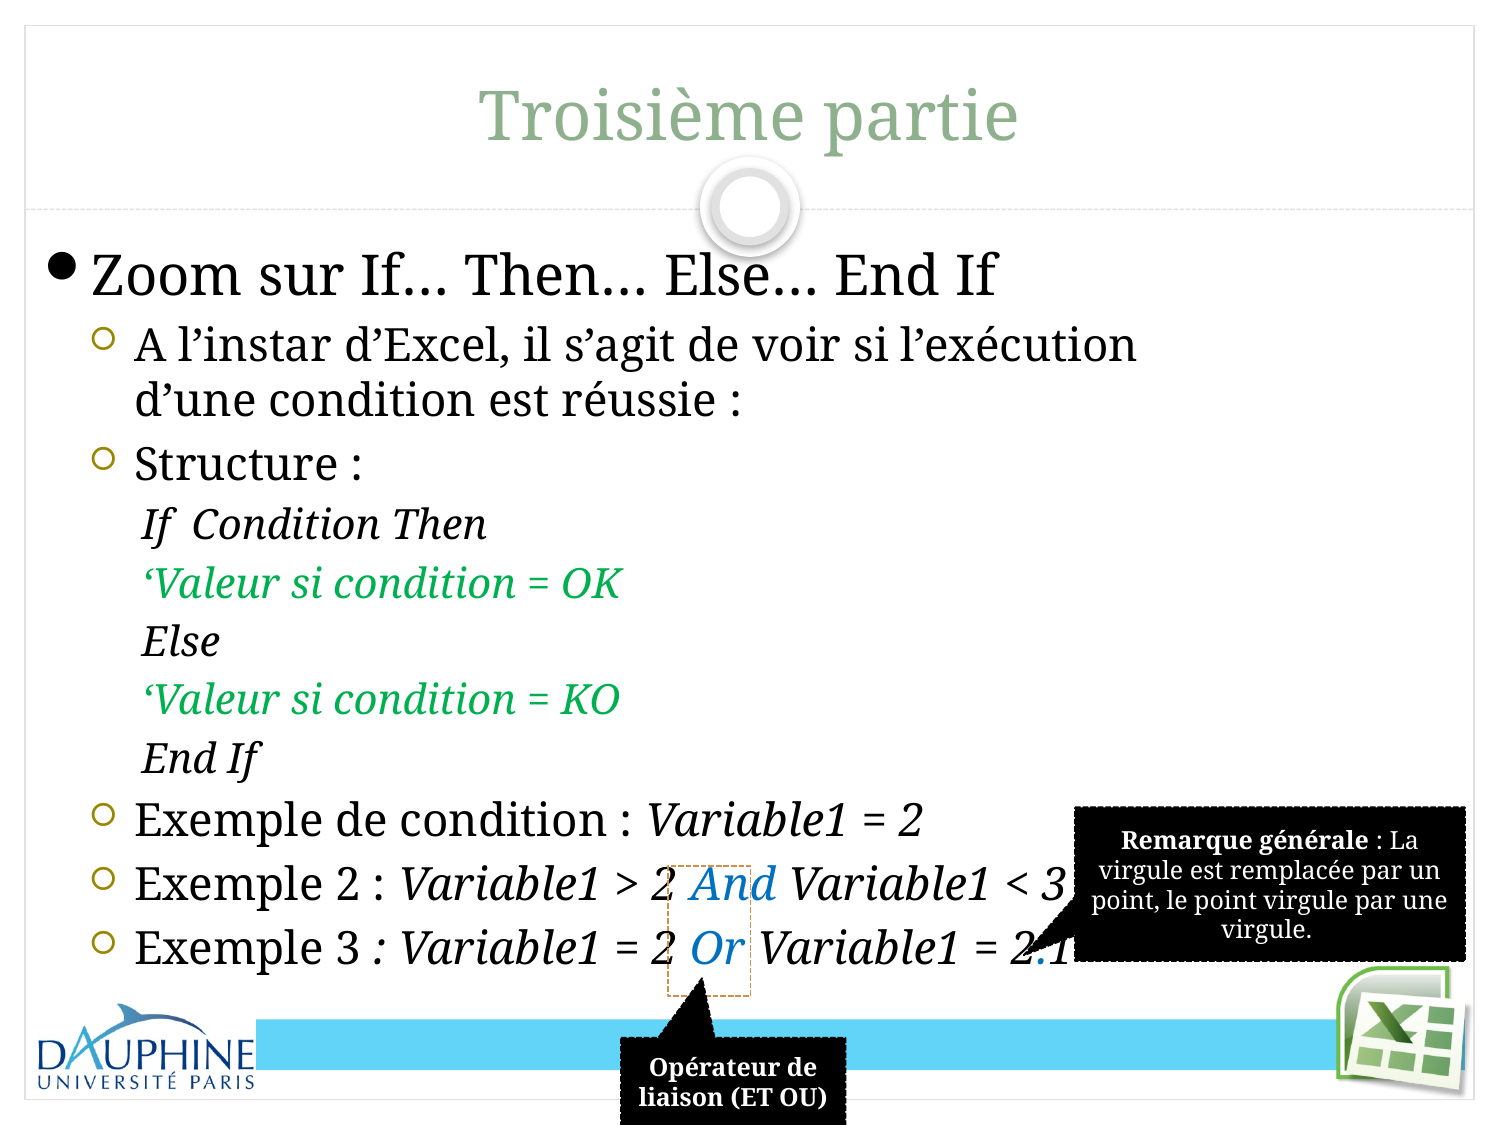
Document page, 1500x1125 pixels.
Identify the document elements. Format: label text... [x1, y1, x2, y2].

text_box Opérateur de liaison (ET OU) [620, 977, 847, 1125]
text_box Remarque générale : La virgule est remplacée par un point, le point virgule par une virgule. [1023, 806, 1466, 962]
text_box [667, 865, 751, 997]
title Troisième partie [49, 37, 1450, 162]
list Zoom sur If… Then… Else… End If A l’instar d’Excel, il s’agit de voir si l’exécution d’une condition est réussie : Structure : If Condition Then ‘Valeur si condition = OK Else ‘Valeur si condition = KO End If Exemple de condition : Variable1 = 2 Exemple 2 : Variable1 > 2 And Variable1 < 3 Exemple 3 : Variable1 = 2 Or Variable1 = 2.1 [29, 231, 1255, 1032]
picture [1324, 949, 1477, 1102]
picture [35, 1032, 256, 1090]
